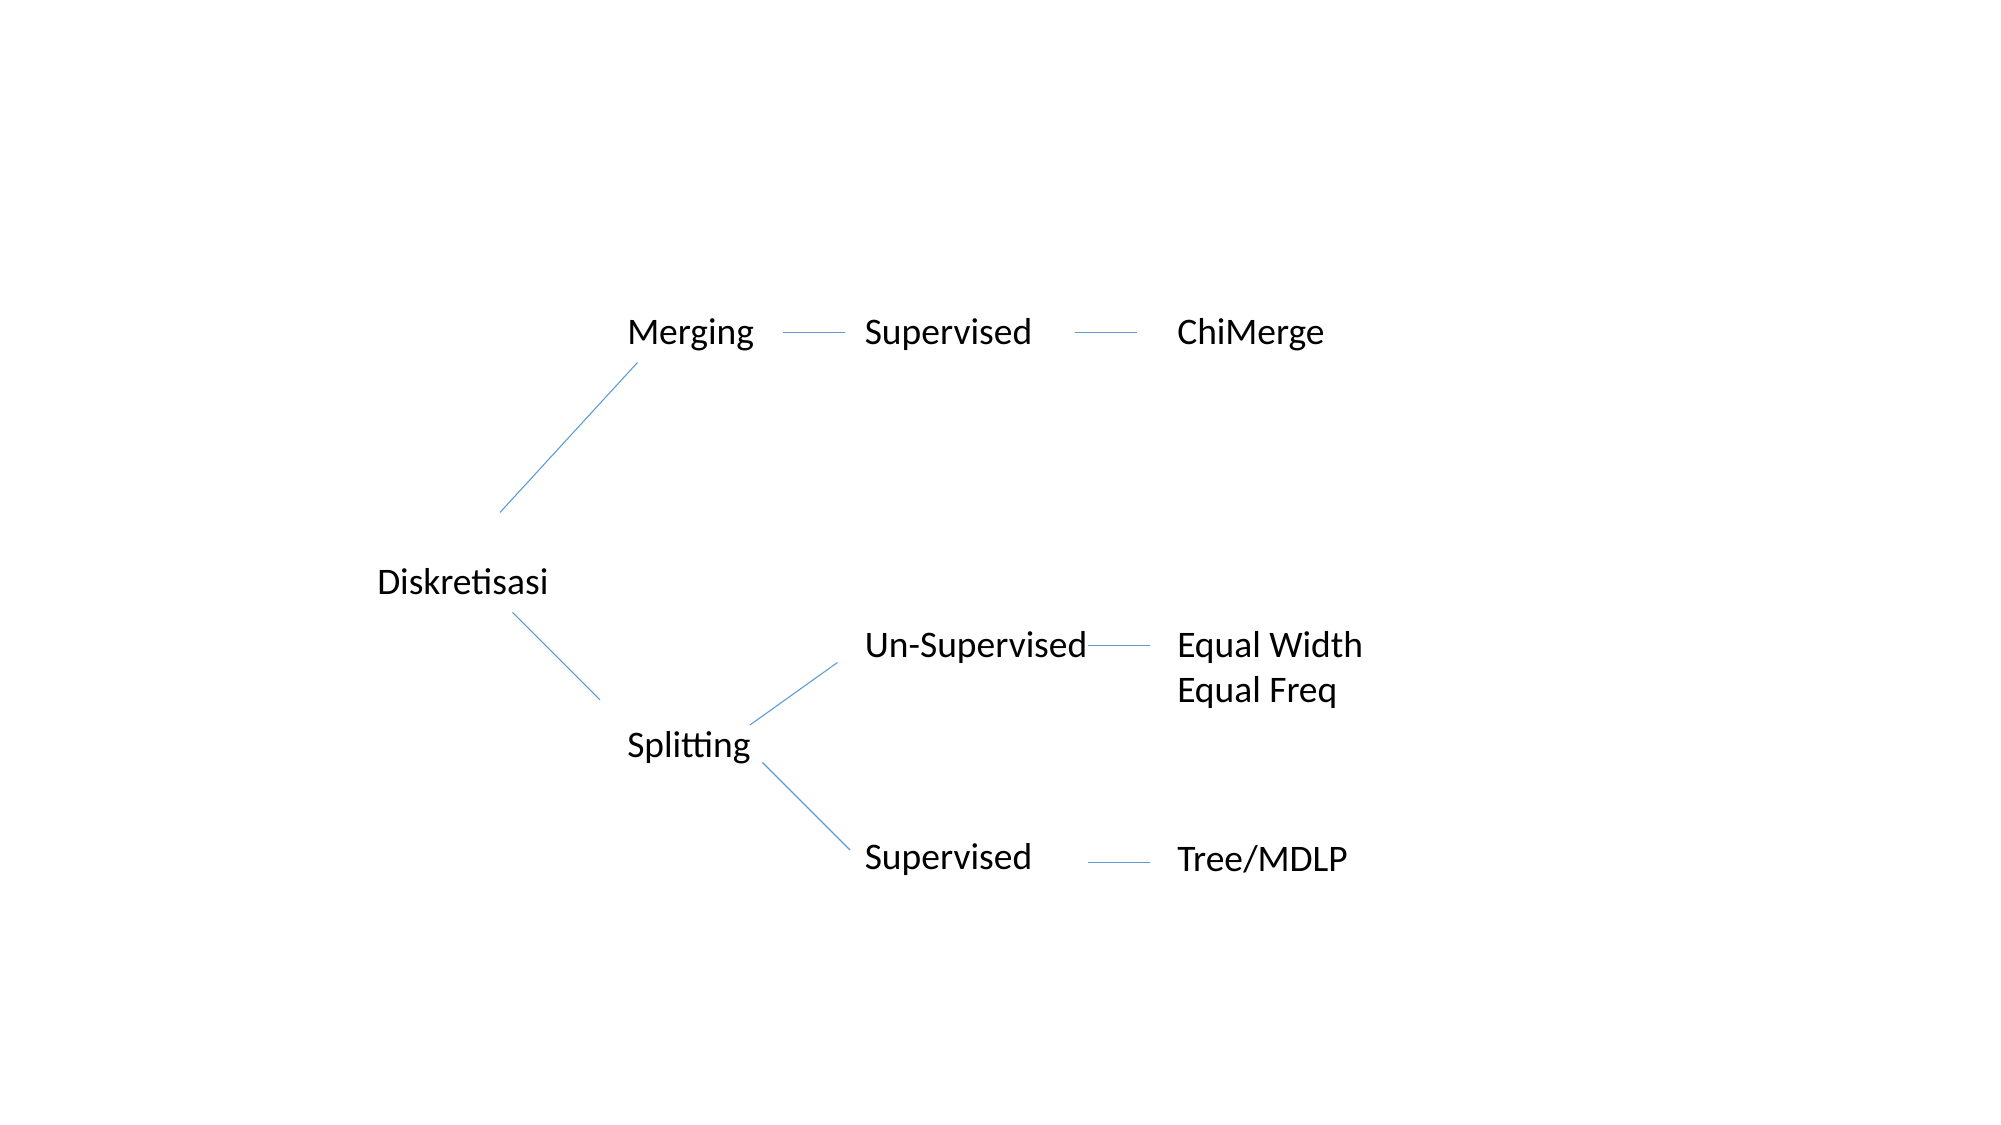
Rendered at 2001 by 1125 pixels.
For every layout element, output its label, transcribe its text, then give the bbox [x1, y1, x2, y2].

text_box Supervised [849, 824, 1113, 885]
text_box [499, 362, 638, 513]
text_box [762, 762, 850, 850]
text_box Diskretisasi [362, 549, 625, 610]
text_box Equal Width Equal Freq [1162, 612, 1425, 718]
text_box Splitting [612, 712, 875, 773]
text_box Merging [612, 299, 849, 360]
text_box Tree/MDLP [1162, 826, 1500, 887]
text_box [749, 662, 838, 725]
text_box Supervised [849, 299, 1113, 360]
text_box Un-Supervised [849, 612, 1113, 673]
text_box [512, 612, 600, 700]
text_box ChiMerge [1162, 299, 1425, 360]
